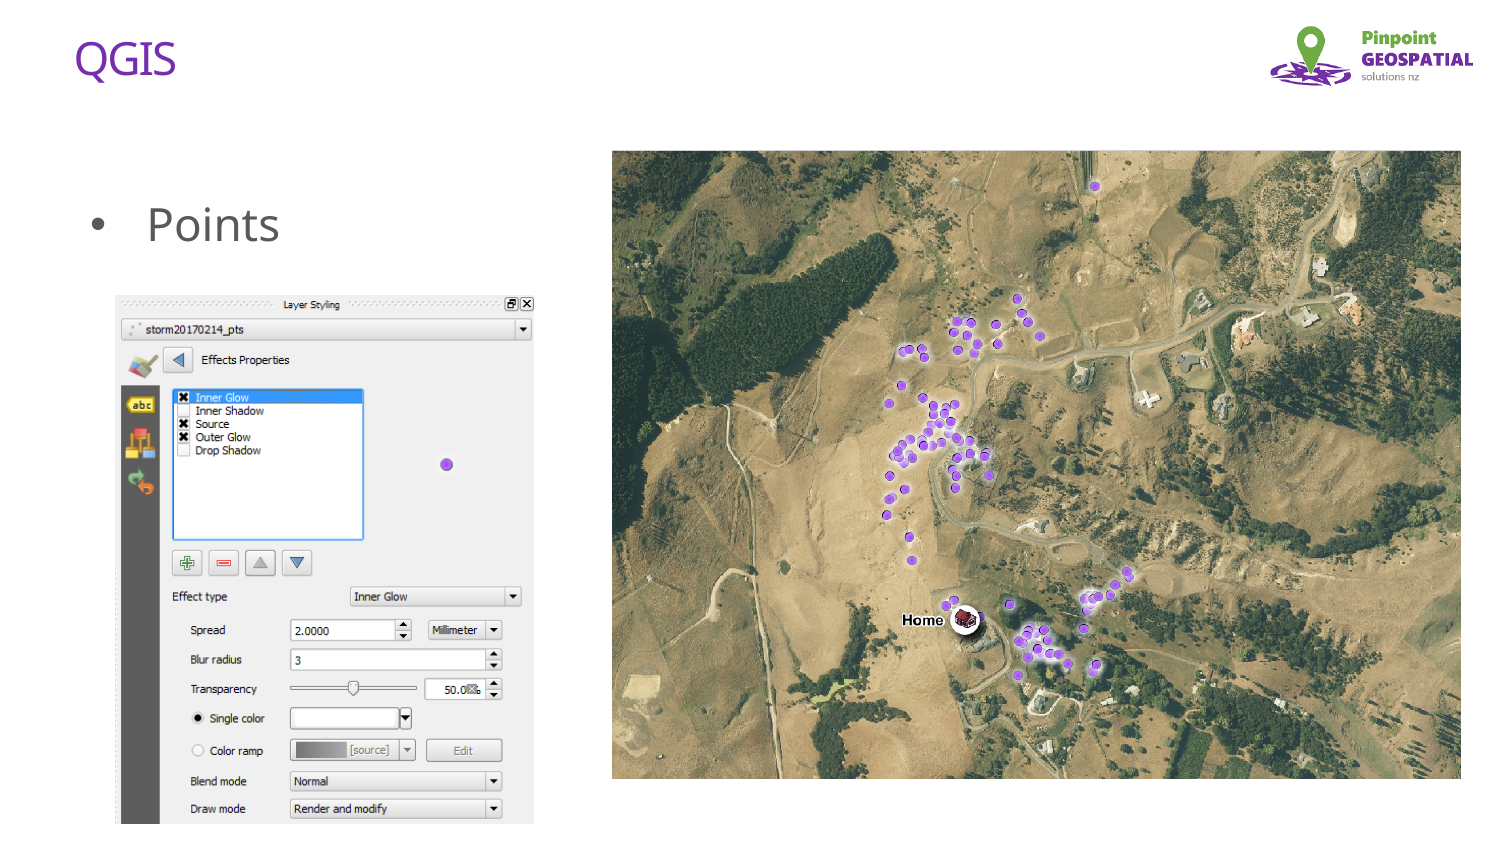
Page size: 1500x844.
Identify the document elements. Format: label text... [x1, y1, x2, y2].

picture [114, 294, 534, 825]
picture [1265, 20, 1479, 90]
title QGIS [58, 0, 868, 124]
picture [611, 149, 1461, 780]
list Points [75, 196, 611, 732]
